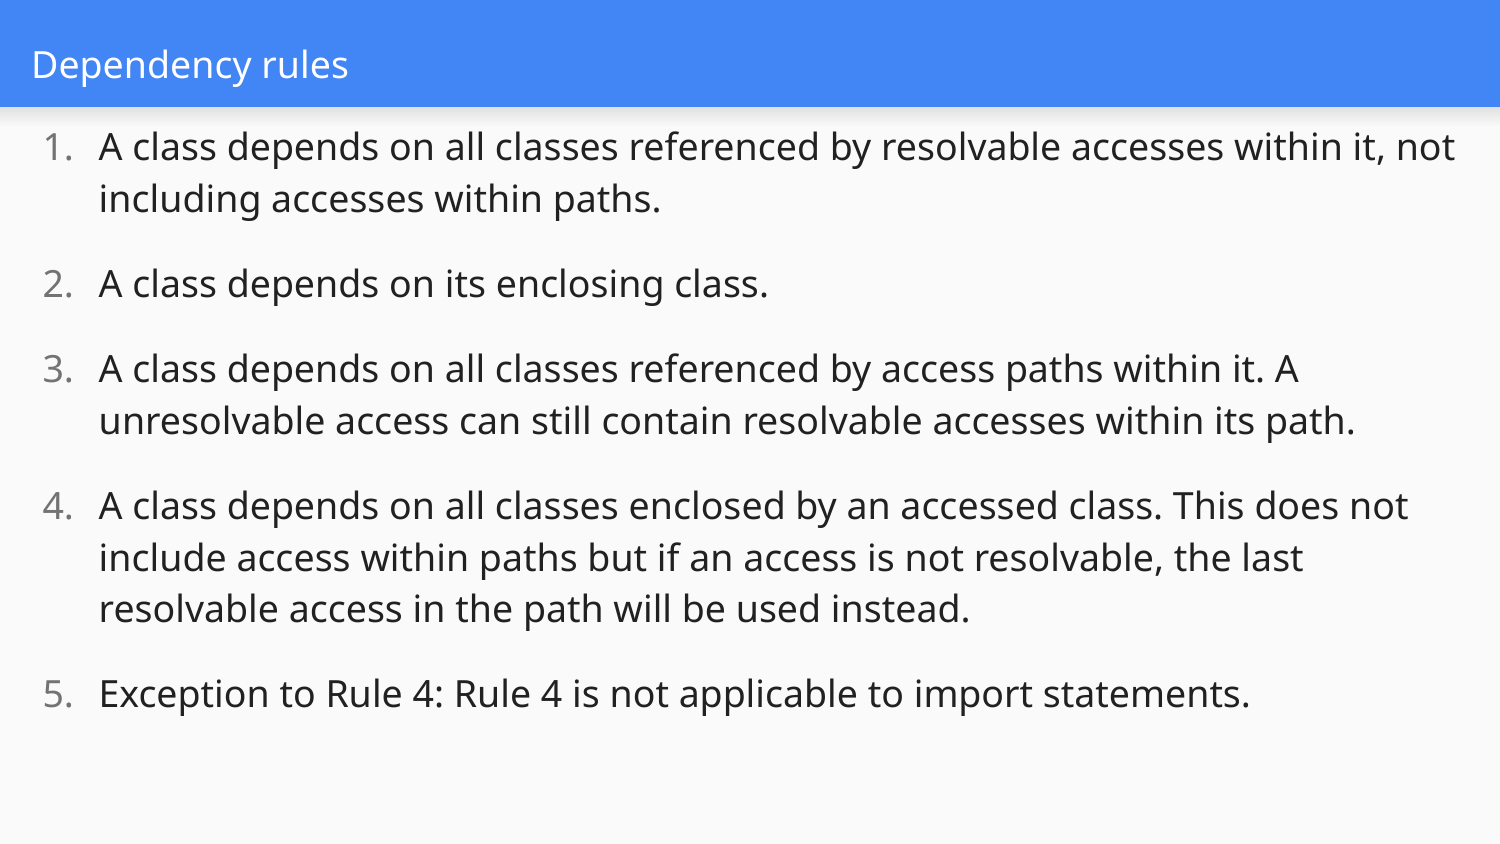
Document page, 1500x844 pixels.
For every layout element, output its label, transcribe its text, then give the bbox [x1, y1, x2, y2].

list A class depends on all classes referenced by resolvable accesses within it, not including accesses within paths. A class depends on its enclosing class. A class depends on all classes referenced by access paths within it. A unresolvable access can still contain resolvable accesses within its path. A class depends on all classes enclosed by an accessed class. This does not include access within paths but if an access is not resolvable, the last resolvable access in the path will be used instead. Exception to Rule 4: Rule 4 is not applicable to import statements. [27, 101, 1500, 832]
title Dependency rules [16, 2, 1464, 102]
